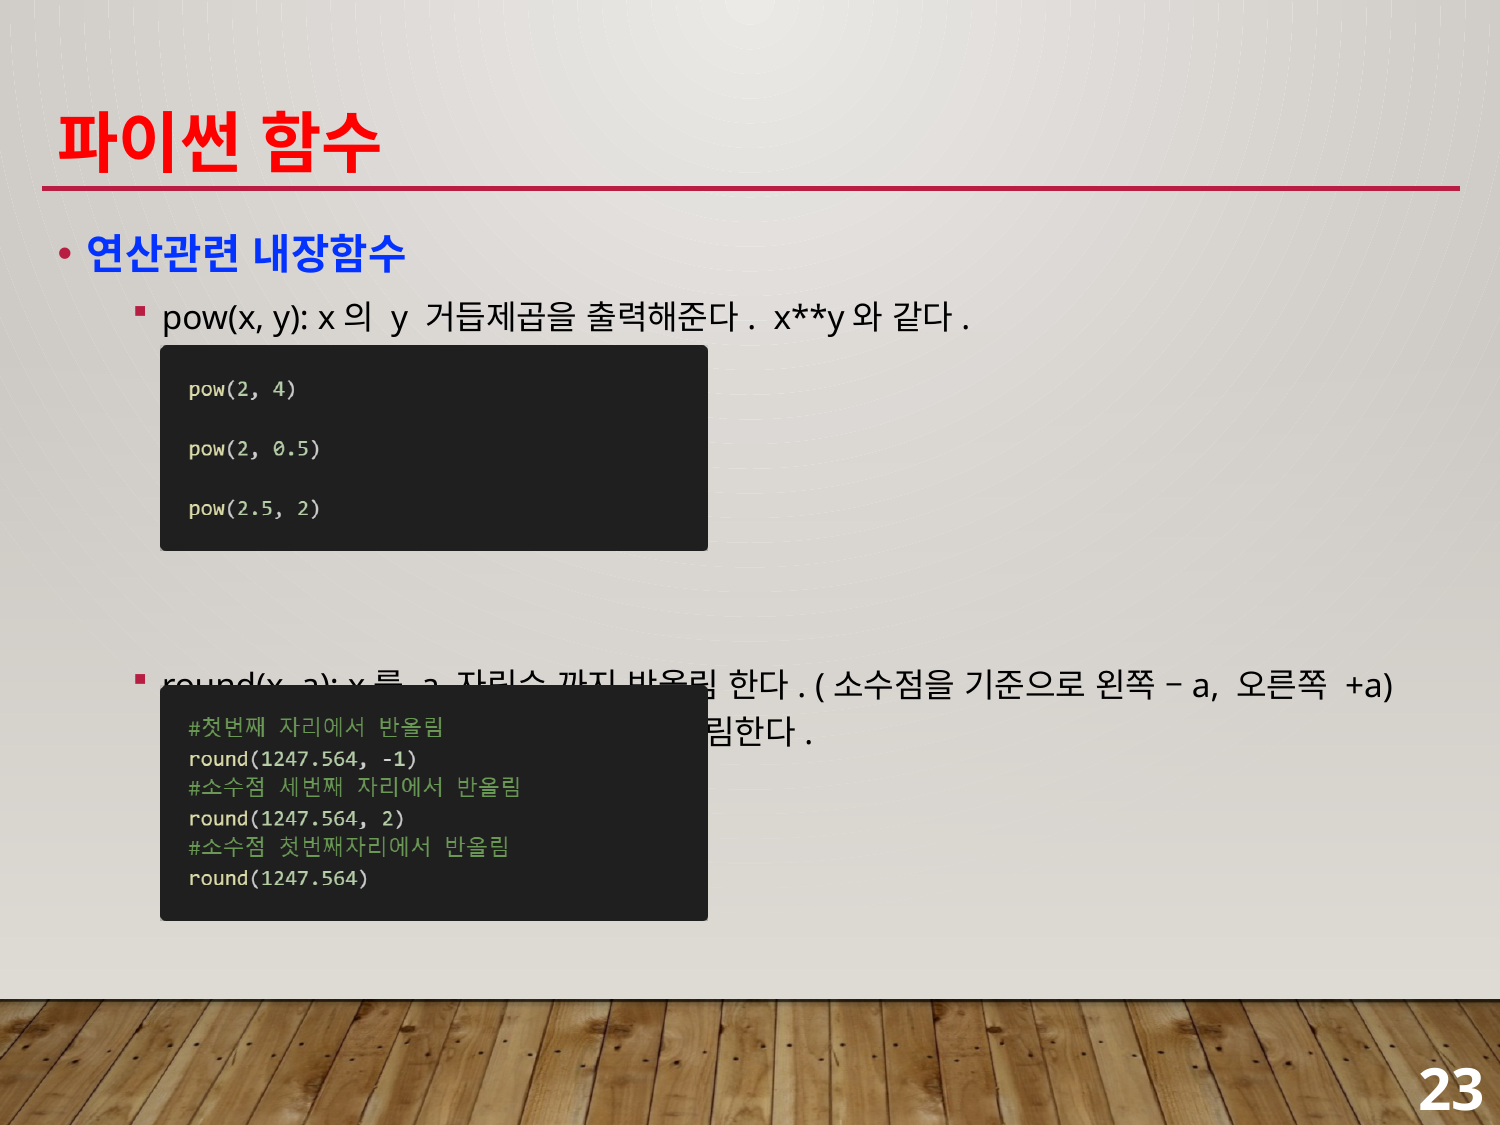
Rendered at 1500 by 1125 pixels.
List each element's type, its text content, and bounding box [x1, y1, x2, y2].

picture [0, 999, 1500, 1125]
picture [160, 345, 708, 551]
title 파이썬 함수 [42, 16, 1461, 189]
picture [160, 685, 708, 921]
list 연산관련 내장함수 pow(x, y): x의 y 거듭제곱을 출력해준다. x**y와 같다. round(x, a): x를 a 자릿수 까지 반올림 한다. (소수점을 기준으로 왼쪽 –a, 오른쪽 +a) round(x)는 소수점 첫째 자리에서 반올림한다. [42, 210, 1461, 993]
